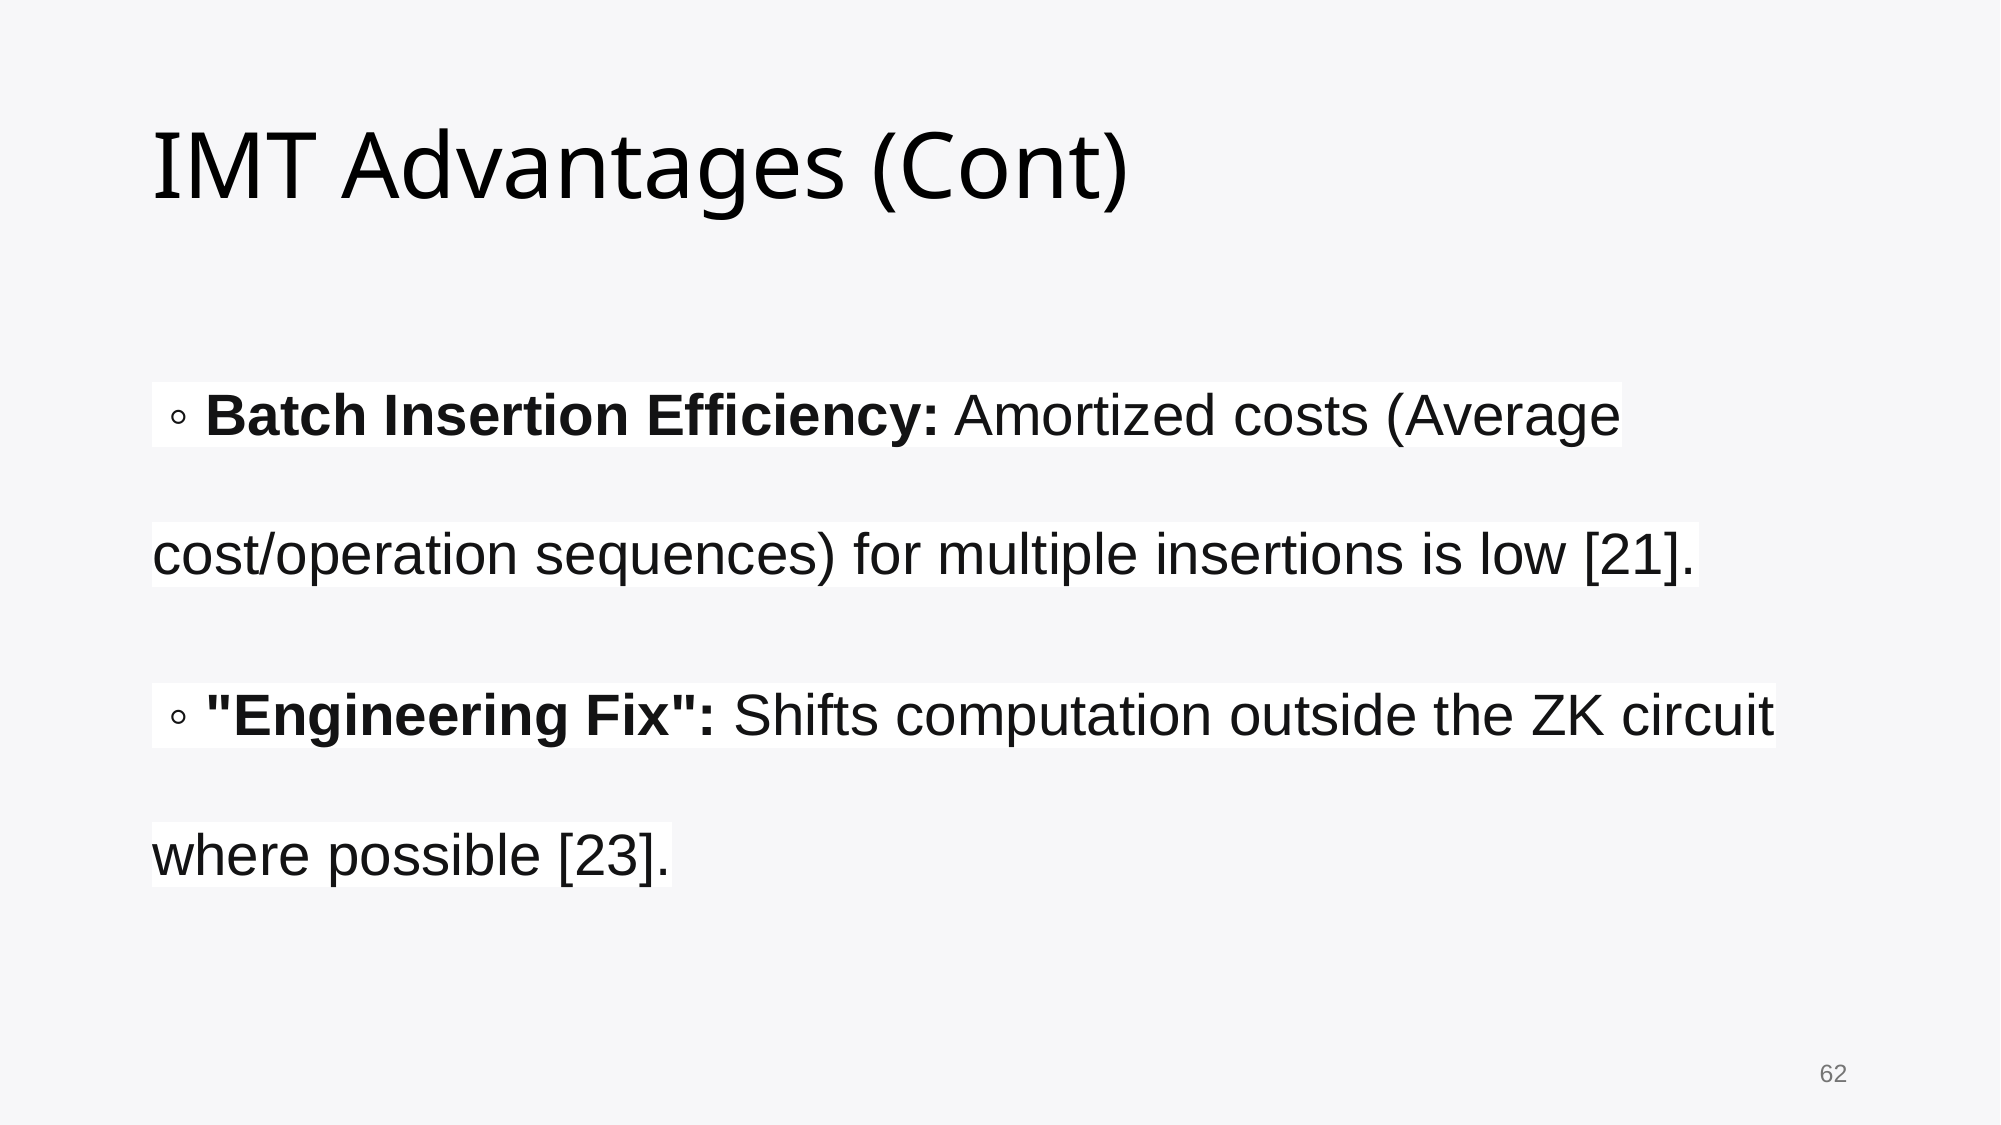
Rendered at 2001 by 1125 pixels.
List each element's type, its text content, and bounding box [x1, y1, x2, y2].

title IMT Advantages (Cont) [137, 59, 1863, 278]
list ◦ Batch Insertion Efficiency: Amortized costs (Average cost/operation sequences) for multiple insertions is low [21]. ◦ "Engineering Fix": Shifts computation outside the ZK circuit where possible [23]. [137, 299, 1863, 1014]
slide_number 62 [1412, 1042, 1863, 1103]
